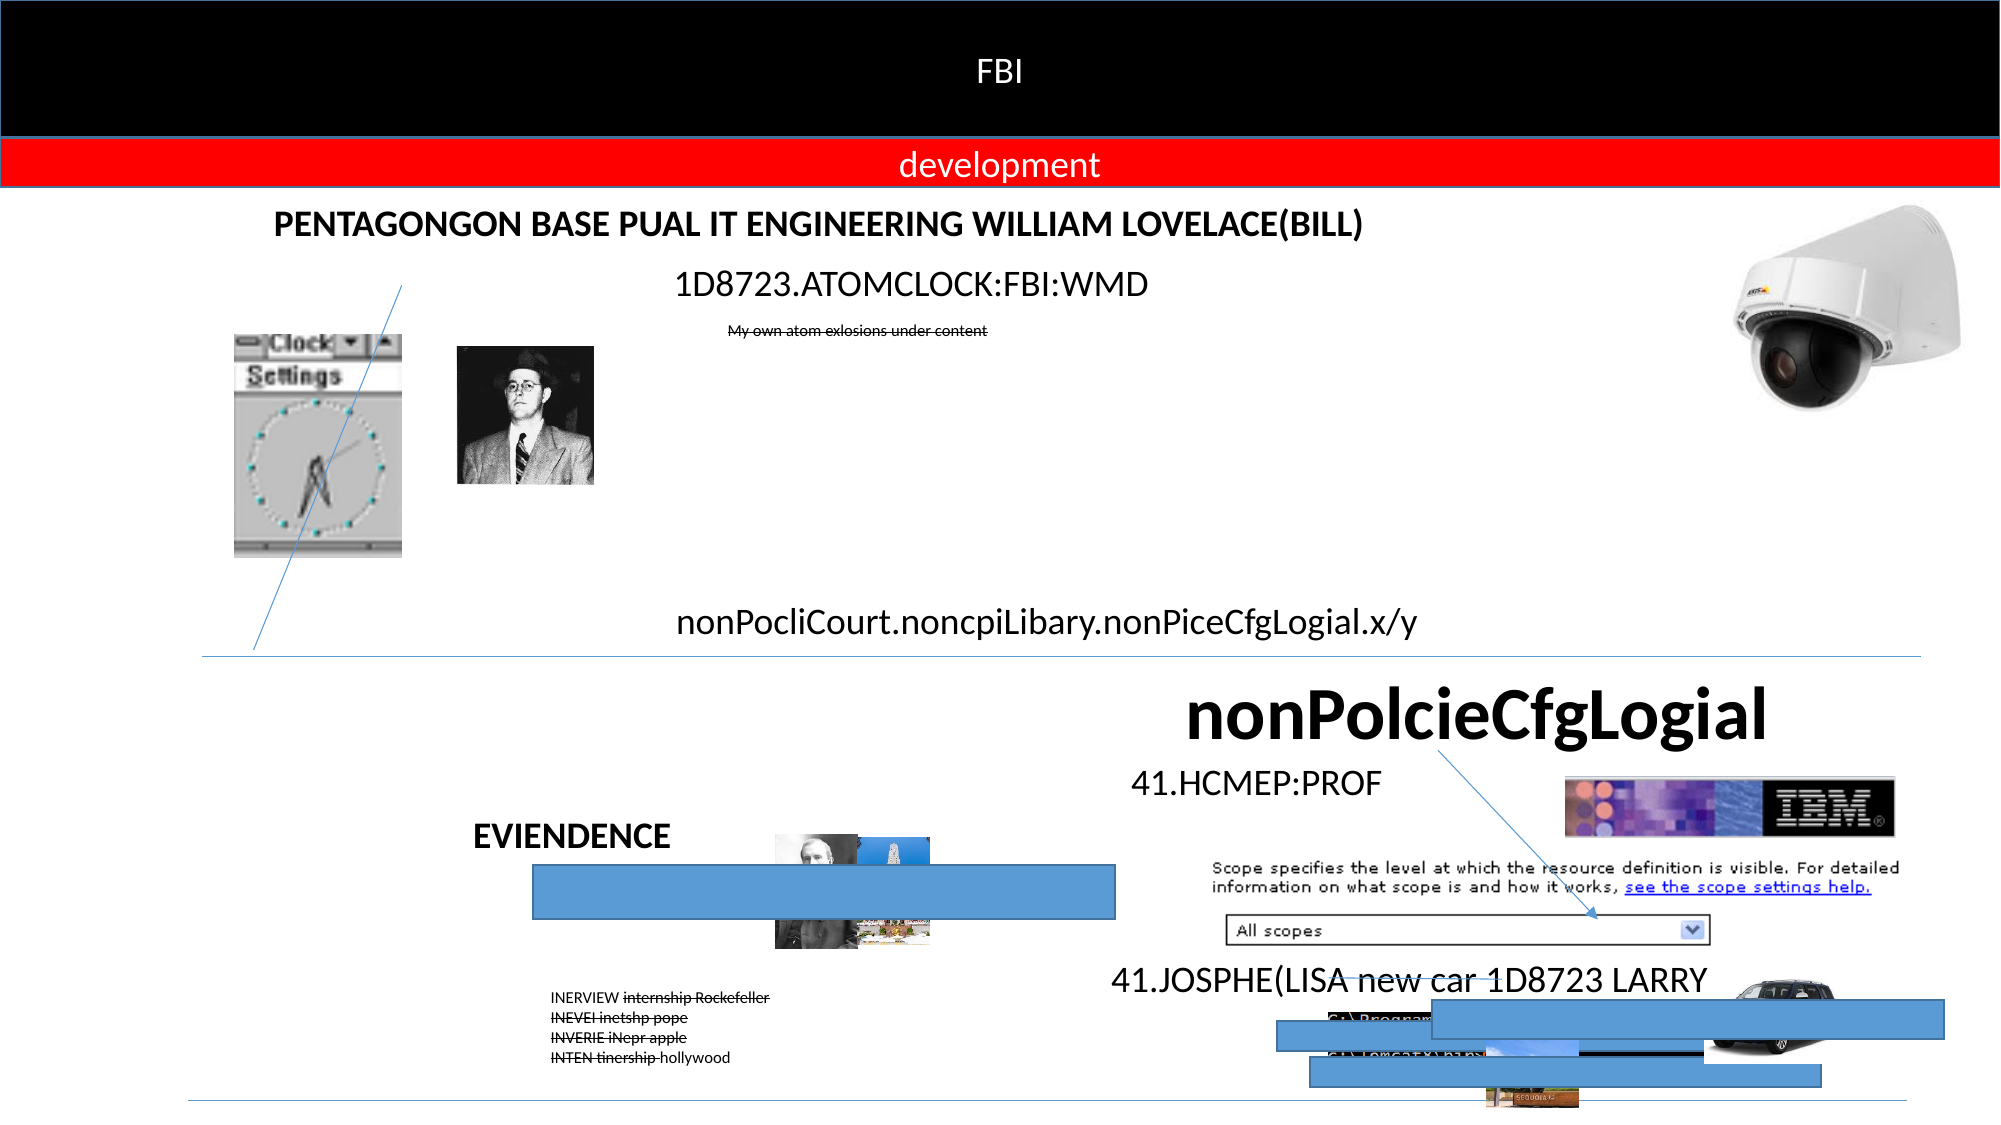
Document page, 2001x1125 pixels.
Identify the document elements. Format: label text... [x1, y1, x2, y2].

picture [1722, 190, 1978, 447]
text_box nonPolcieCfgLogial [1170, 657, 1785, 762]
text_box [1309, 1056, 1486, 1088]
picture [1598, 776, 1896, 838]
text_box [532, 864, 775, 920]
text_box nonPocliCourt.noncpiLibary.nonPiceCfgLogial.x/y [661, 589, 1434, 650]
text_box [1276, 1020, 1328, 1052]
text_box FBI [0, 0, 2000, 136]
picture [234, 334, 253, 558]
text_box EVIENDENCE same: [458, 804, 738, 909]
text_box [1579, 1064, 1822, 1088]
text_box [253, 285, 402, 650]
picture [1328, 962, 1839, 1109]
text_box PENTAGONGON BASE PUAL IT ENGINEERING WILLIAM LOVELACE(BILL) [259, 191, 1389, 252]
text_box My own atom exlosions under content [712, 312, 1003, 348]
text_box 41.JOSPHE(LISA new car 1D8723 LARRY [1096, 947, 1723, 1008]
picture [1187, 847, 1944, 961]
text_box INERVIEW internship Rockefeller INEVEI inetshp pope INVERIE iNepr apple INTEN tinership hollywood [535, 979, 785, 1074]
text_box [1839, 999, 1945, 1040]
picture [456, 346, 594, 485]
text_box [1431, 1008, 1704, 1012]
text_box development [0, 136, 2000, 188]
text_box [930, 864, 1116, 920]
text_box 41.HCMEP:PROF [1116, 750, 1398, 811]
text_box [1438, 750, 1598, 920]
text_box 1D8723.ATOMCLOCK:FBI:WMD [658, 251, 1164, 312]
picture [775, 834, 930, 949]
